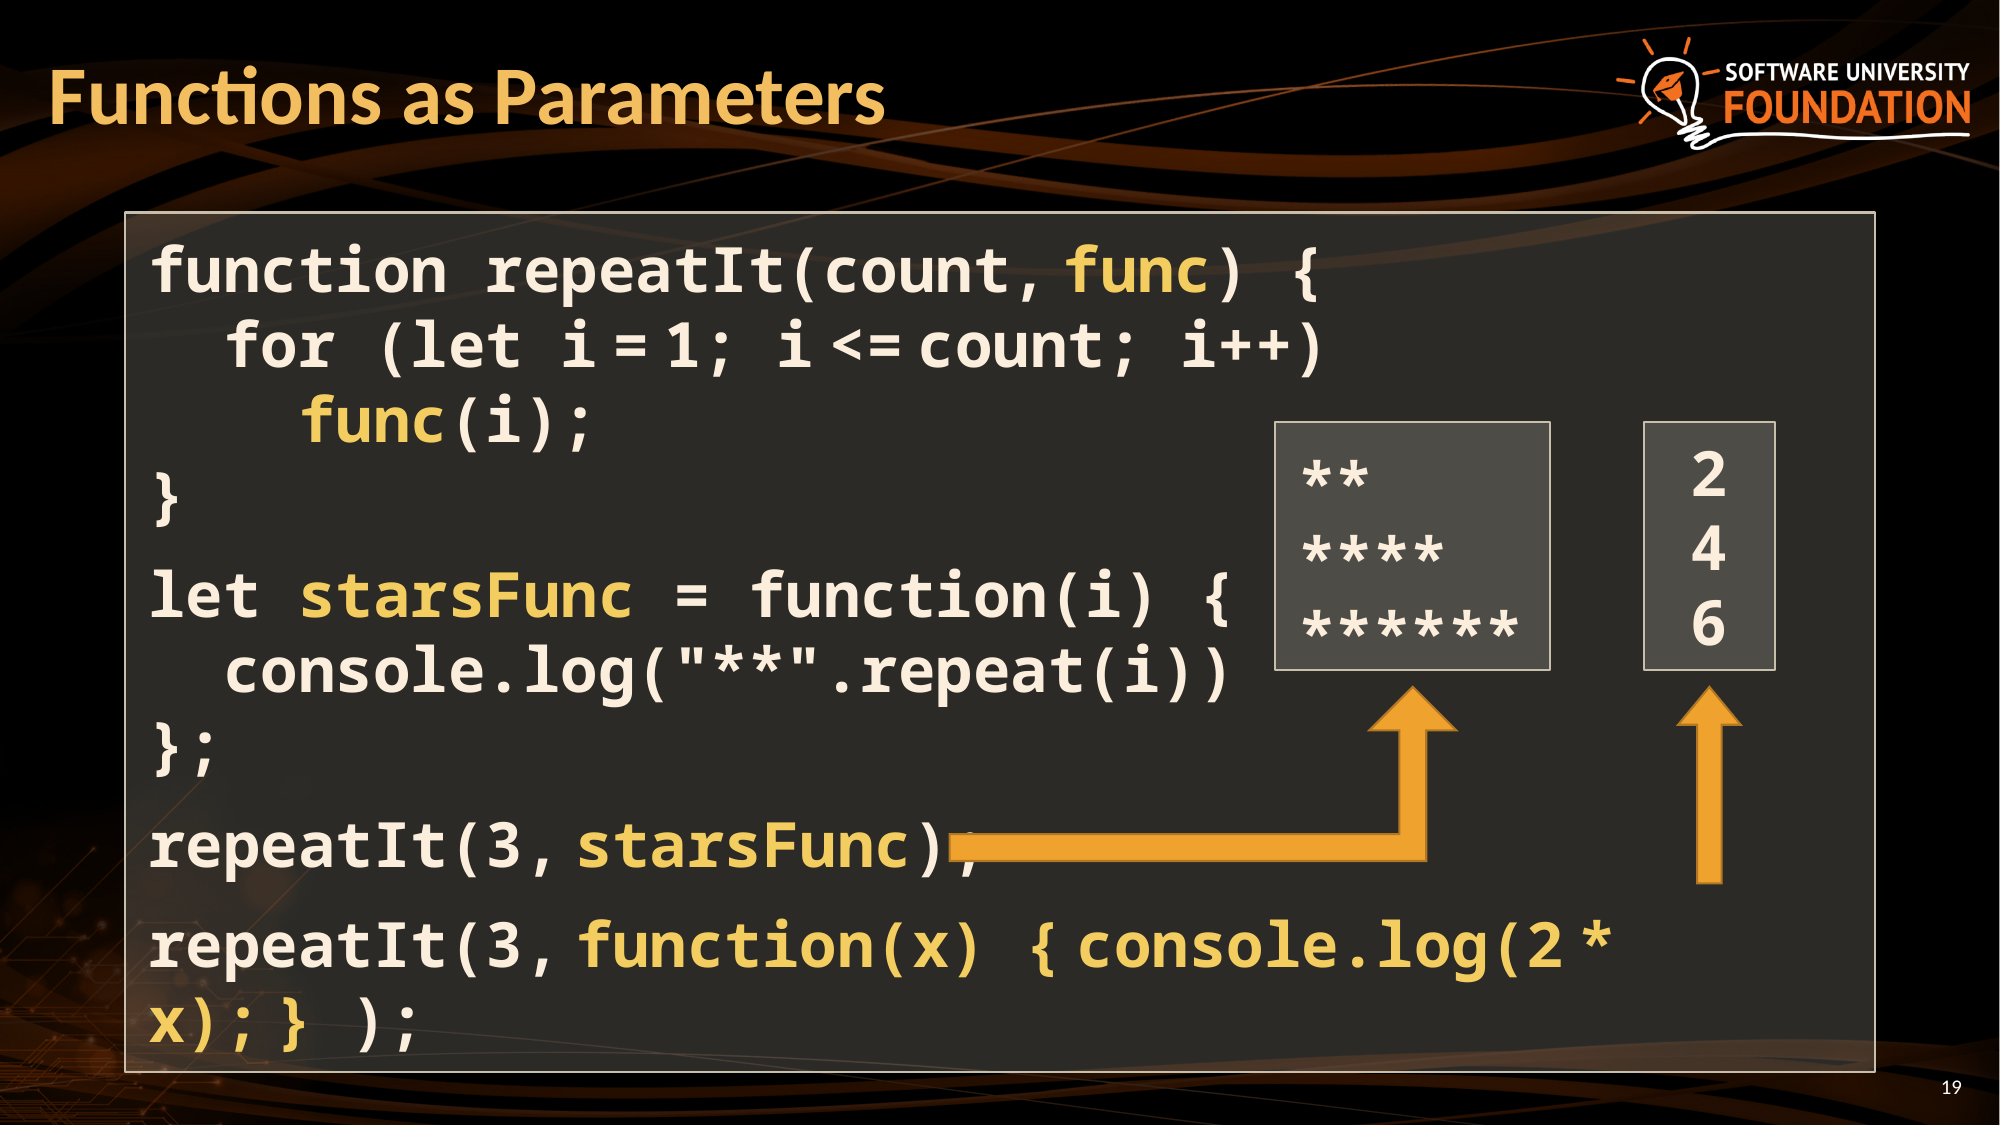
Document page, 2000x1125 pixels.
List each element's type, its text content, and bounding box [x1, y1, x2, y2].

text_box ** **** ****** [1274, 421, 1550, 671]
text_box 2 4 6 [1644, 421, 1775, 671]
text_box [948, 685, 1459, 863]
picture [0, 0, 2000, 1125]
text_box [1675, 685, 1743, 885]
slide_number 19 [1897, 1070, 1968, 1103]
text_box function repeatIt(count, func) { for (let i = 1; i <= count; i++) func(i); } let starsFunc = function(i) { console.log("**".repeat(i)) }; repeatIt(3, starsFunc); repeatIt(3, function(x) { console.log(2 * x); } ); [124, 212, 1875, 1073]
title Functions as Parameters [30, 6, 1602, 189]
